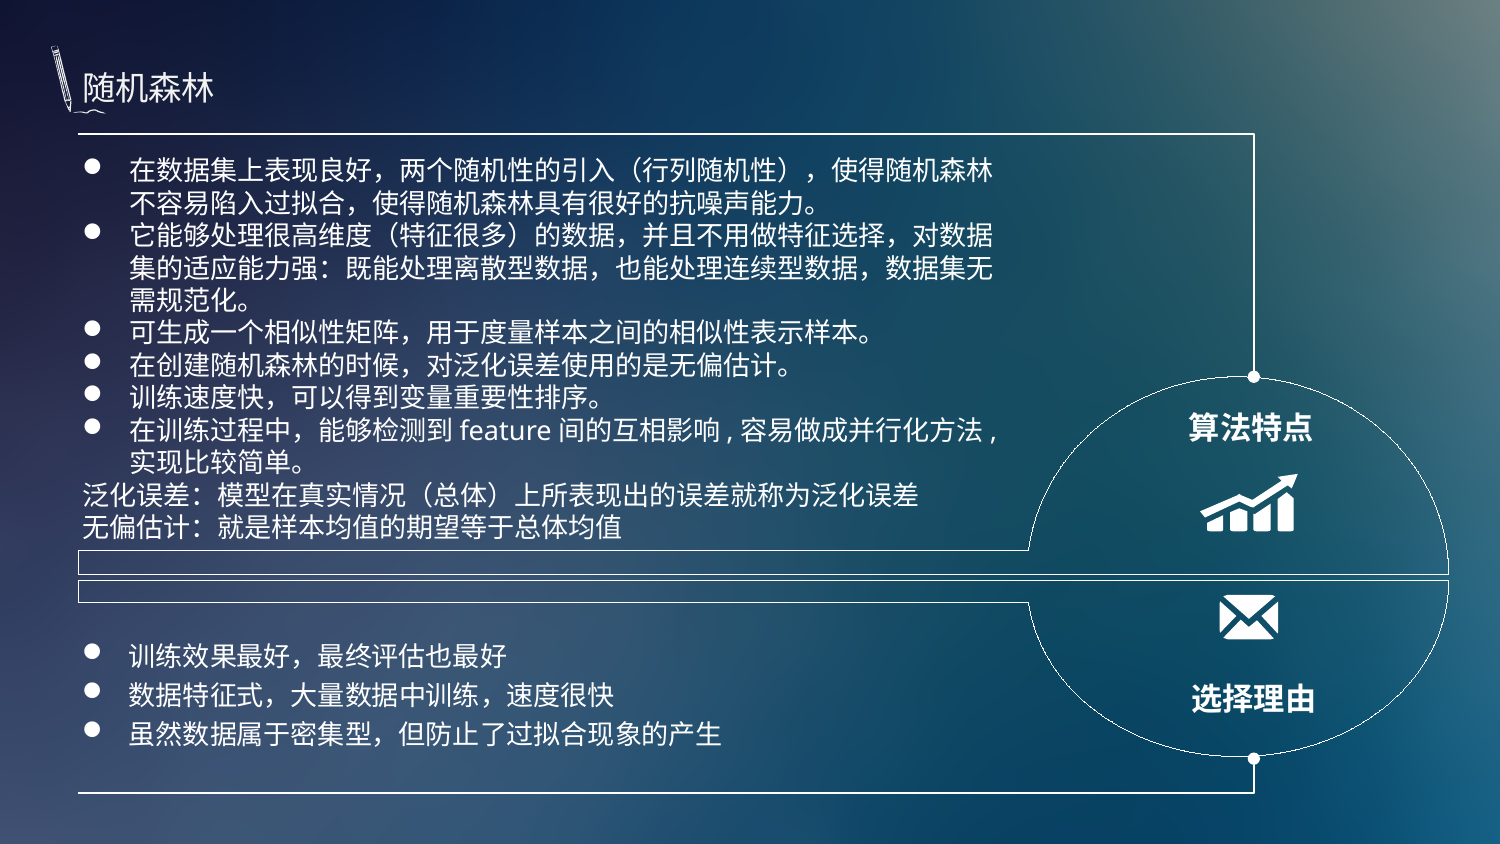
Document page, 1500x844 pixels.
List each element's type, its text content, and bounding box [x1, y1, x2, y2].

text_box 选择理由 [1155, 679, 1317, 717]
text_box [1253, 503, 1271, 532]
text_box [1012, 376, 1449, 575]
text_box [1261, 601, 1279, 634]
text_box [1230, 508, 1248, 532]
text_box [1277, 492, 1294, 532]
text_box 随机森林 [67, 59, 357, 115]
text_box [1223, 594, 1276, 619]
text_box [78, 133, 1261, 383]
text_box 训练效果最好，最终评估也最好 数据特征式，大量数据中训练，速度很快 虽然数据属于密集型，但防止了过拟合现象的产生 [67, 625, 796, 757]
text_box [1223, 619, 1274, 640]
text_box 在数据集上表现良好，两个随机性的引入（行列随机性），使得随机森林不容易陷入过拟合，使得随机森林具有很好的抗噪声能力。 它能够处理很高维度（特征很多）的数据，并且不用做特征选择，对数据集的适应能力强：既能处理离散型数据，也能处理连续型数据，数据集无需规范化。 可生成一个相似性矩阵，用于度量样本之间的相似性表示样本。 在创建随机森林的时候，对泛化误差使用的是无偏估计。 训练速度快，可以得到变量重要性排序。 在训练过程中，能够检测到feature间的互相影响,容易做成并行化方法,实现比较简单。 泛化误差：模型在真实情况（总体）上所表现出的误差就称为泛化误差 无偏估计：就是样本均值的期望等于总体均值 [67, 146, 1012, 584]
picture [0, 0, 1500, 844]
text_box [78, 752, 1261, 794]
text_box [1207, 515, 1224, 532]
text_box [78, 580, 1449, 757]
text_box [1200, 473, 1298, 518]
text_box 算法特点 [1153, 408, 1314, 446]
text_box [1219, 601, 1237, 633]
